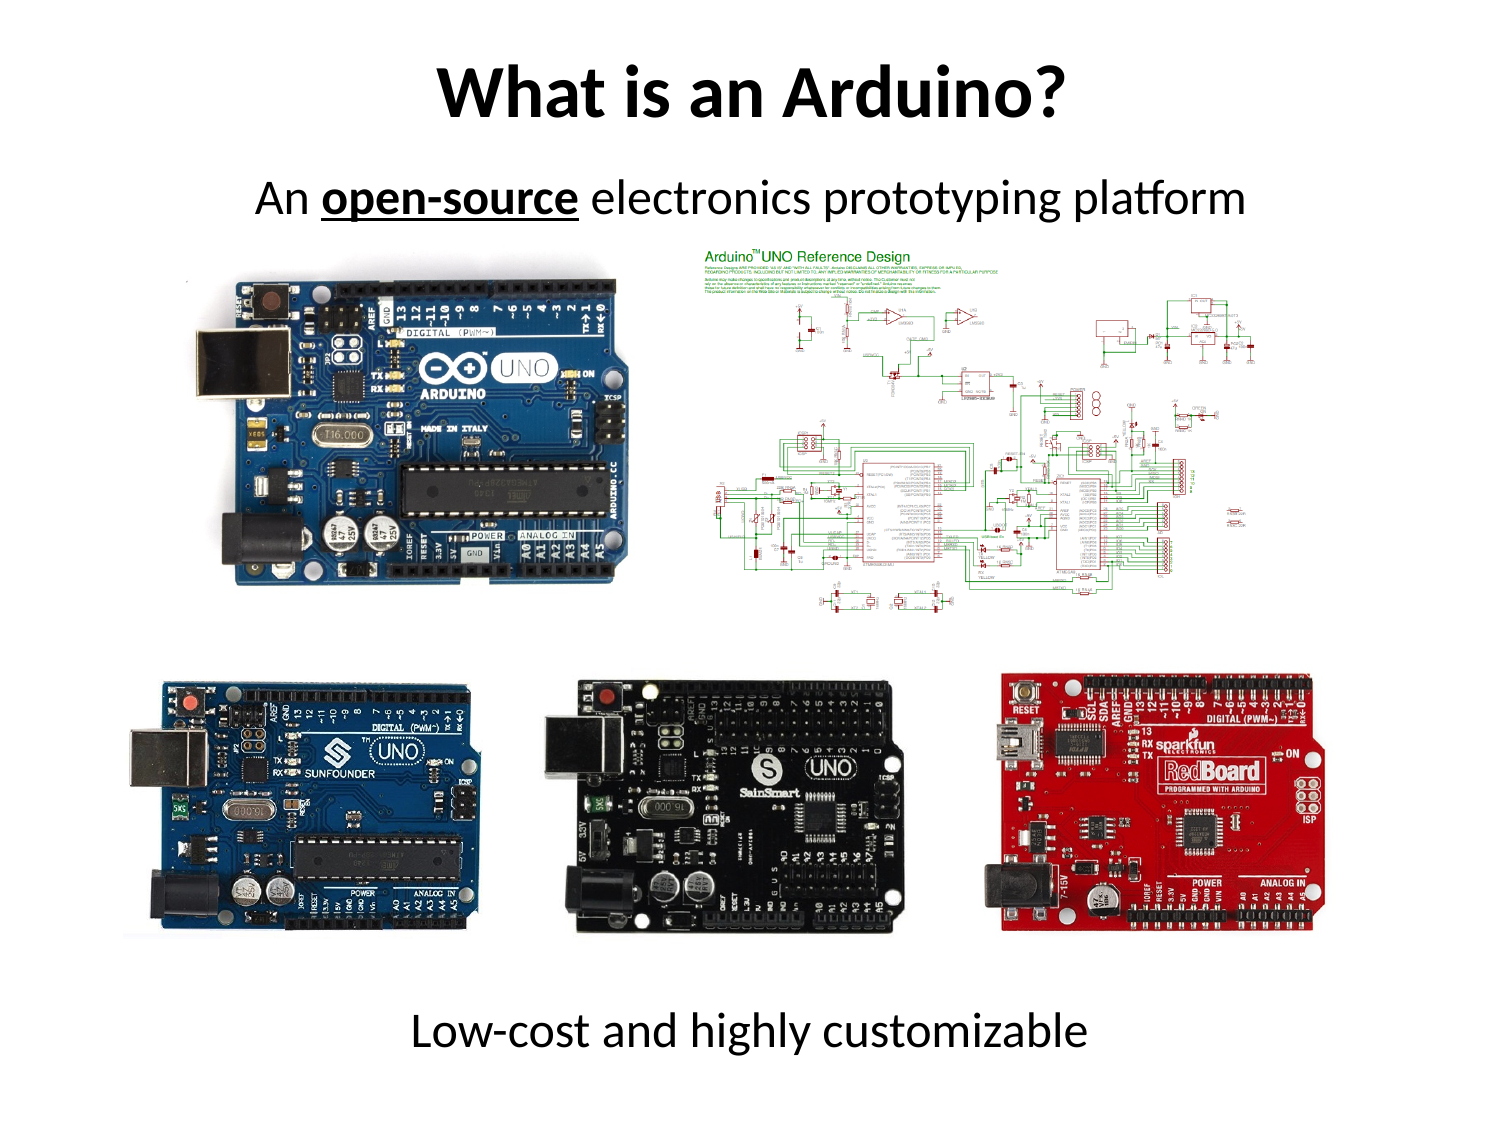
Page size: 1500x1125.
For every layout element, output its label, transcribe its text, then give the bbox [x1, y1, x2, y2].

picture [512, 661, 941, 948]
picture [131, 243, 1274, 619]
picture [122, 679, 485, 940]
text_box Low-cost and highly customizable [395, 990, 1104, 1065]
text_box An open-source electronics prototyping platform [240, 156, 1263, 232]
picture [962, 664, 1351, 943]
text_box What is an Arduino? [421, 35, 1084, 141]
